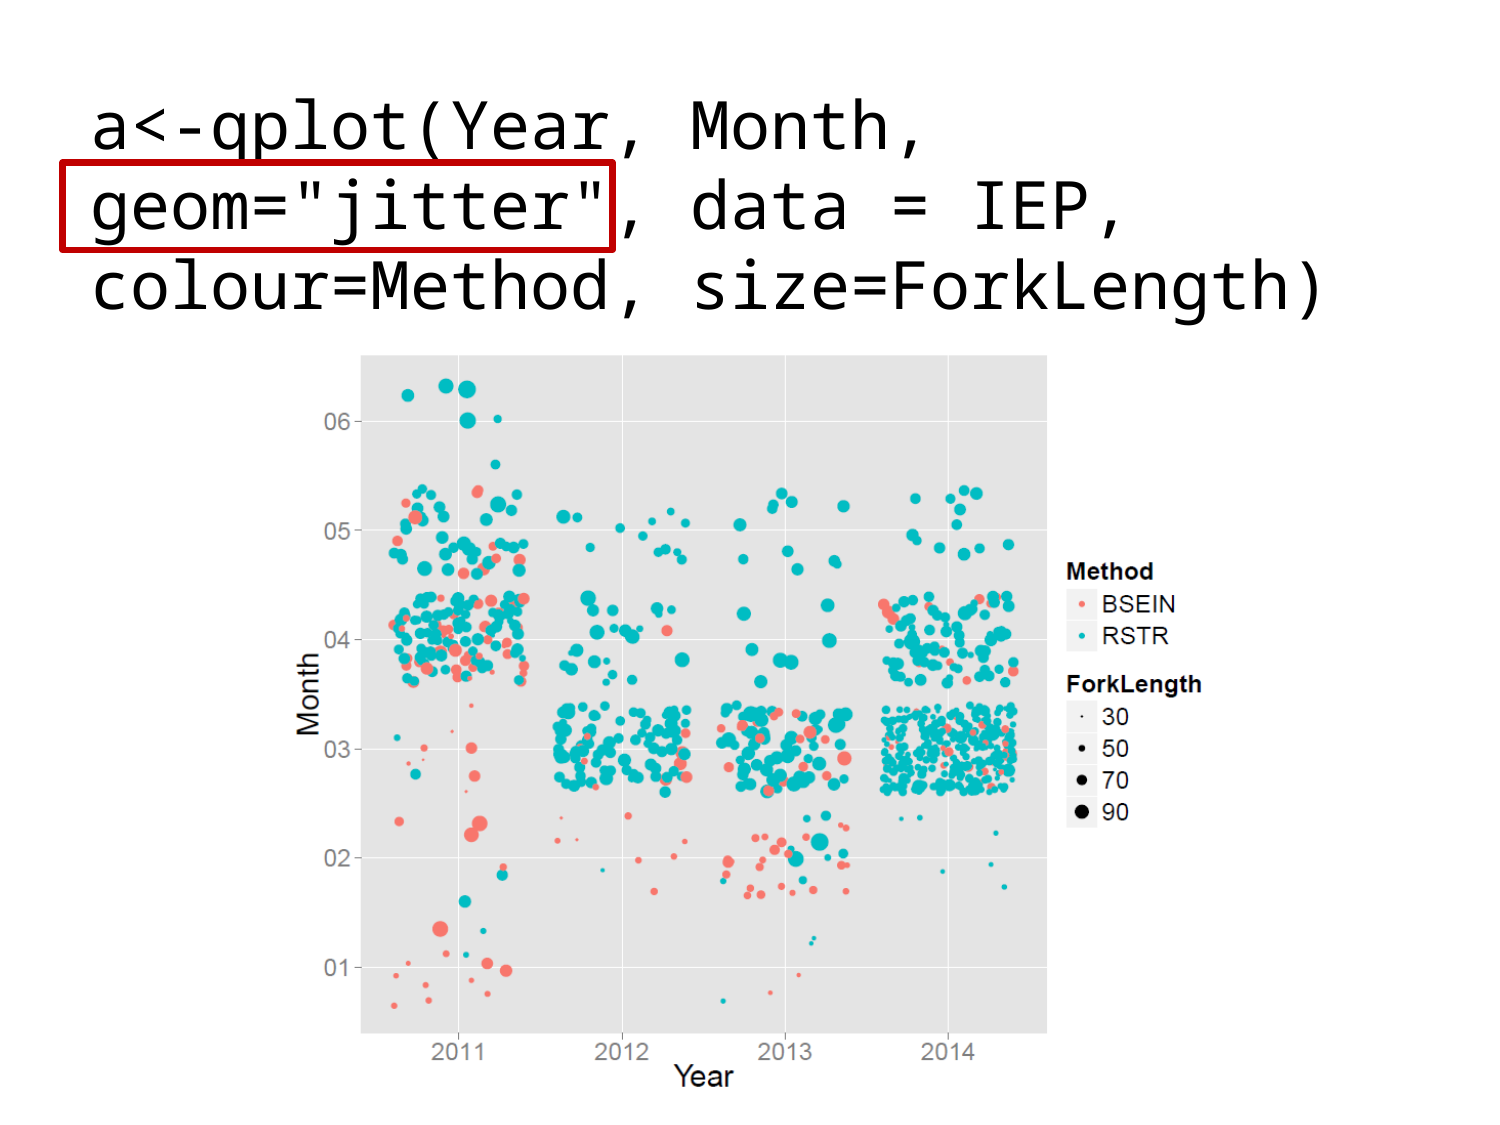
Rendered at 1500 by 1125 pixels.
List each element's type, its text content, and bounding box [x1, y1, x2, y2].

text_box [60, 160, 614, 252]
picture [287, 341, 1213, 1098]
list a<-qplot(Year, Month, geom="jitter", data = IEP, colour=Method, size=ForkLength) [75, 75, 1425, 363]
